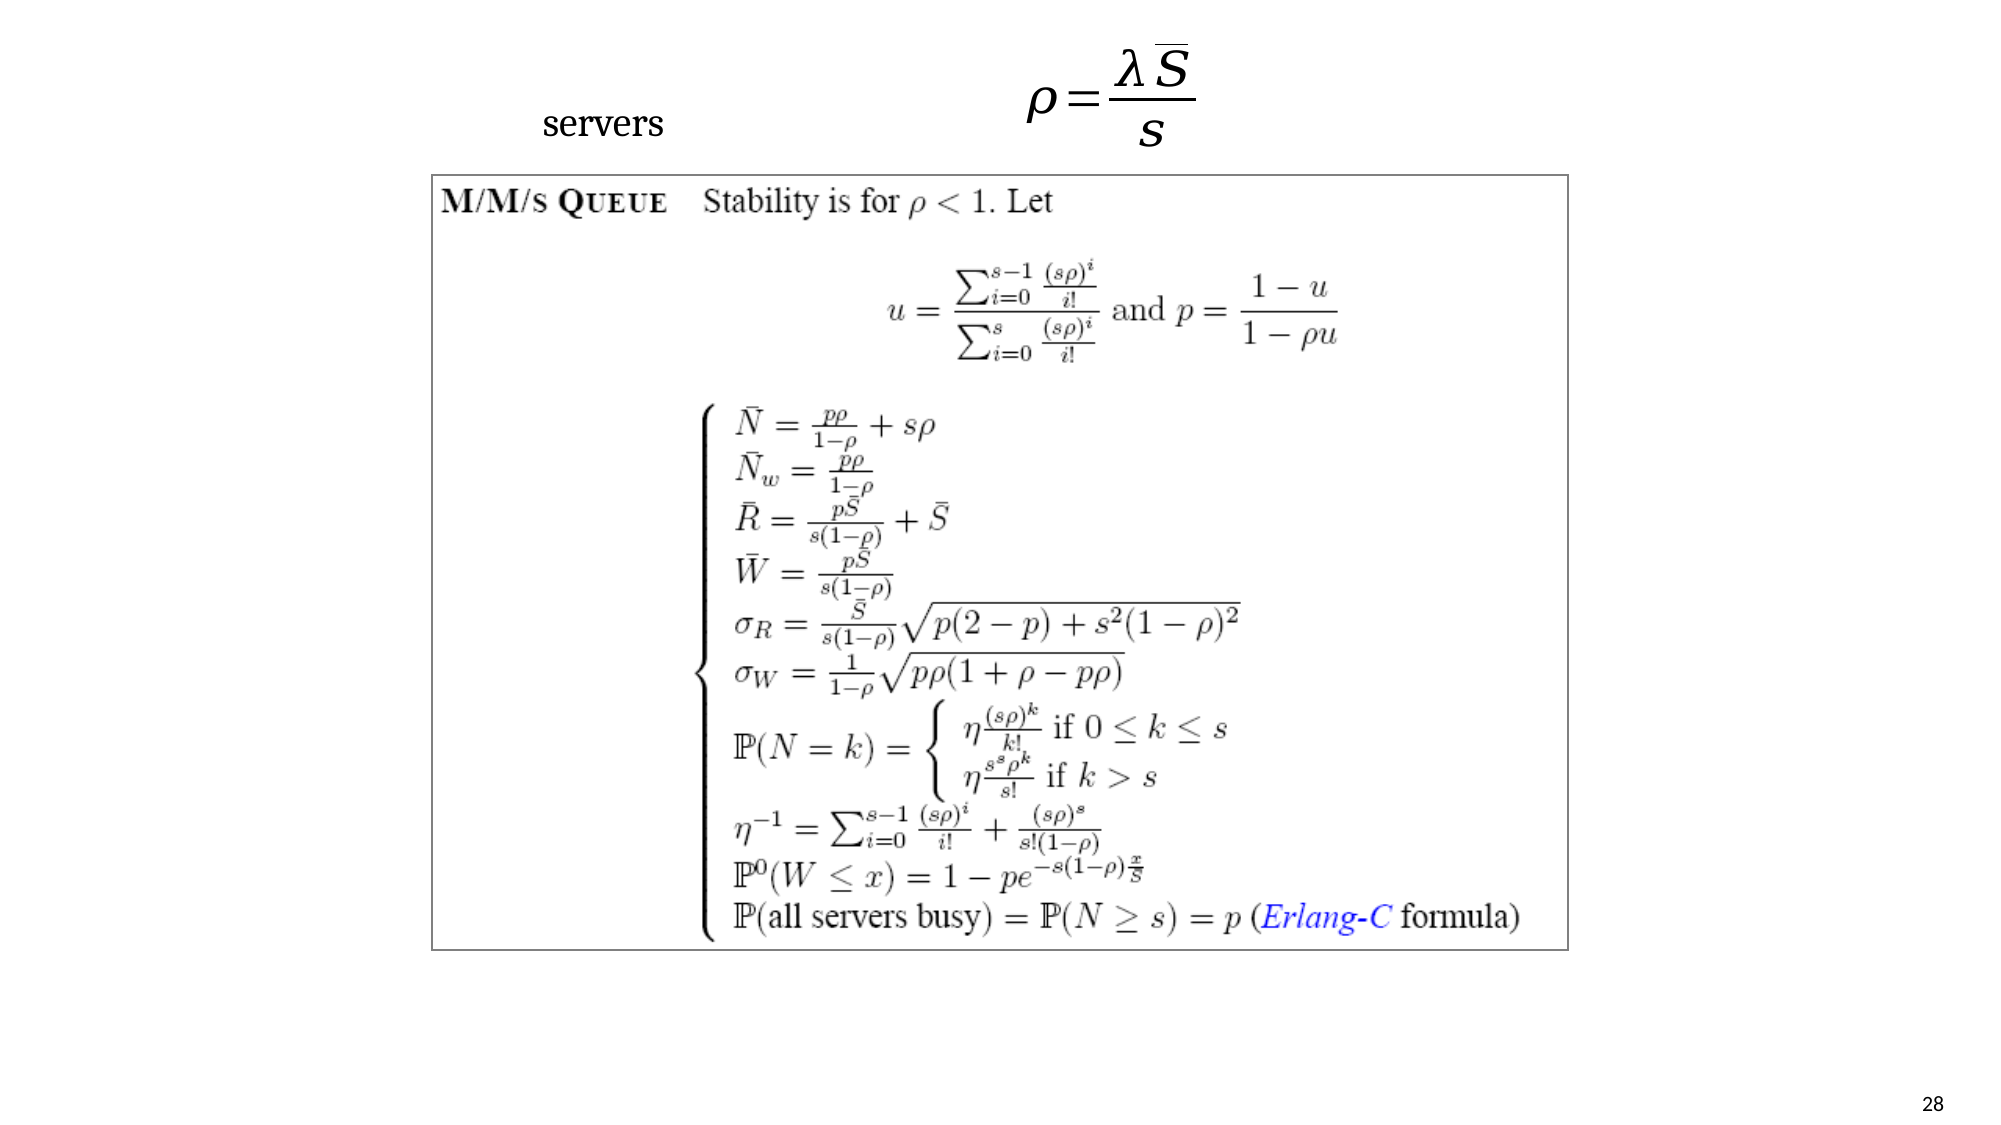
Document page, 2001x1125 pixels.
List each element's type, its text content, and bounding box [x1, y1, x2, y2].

footer 28 [1866, 1082, 2000, 1125]
picture [432, 175, 1568, 950]
